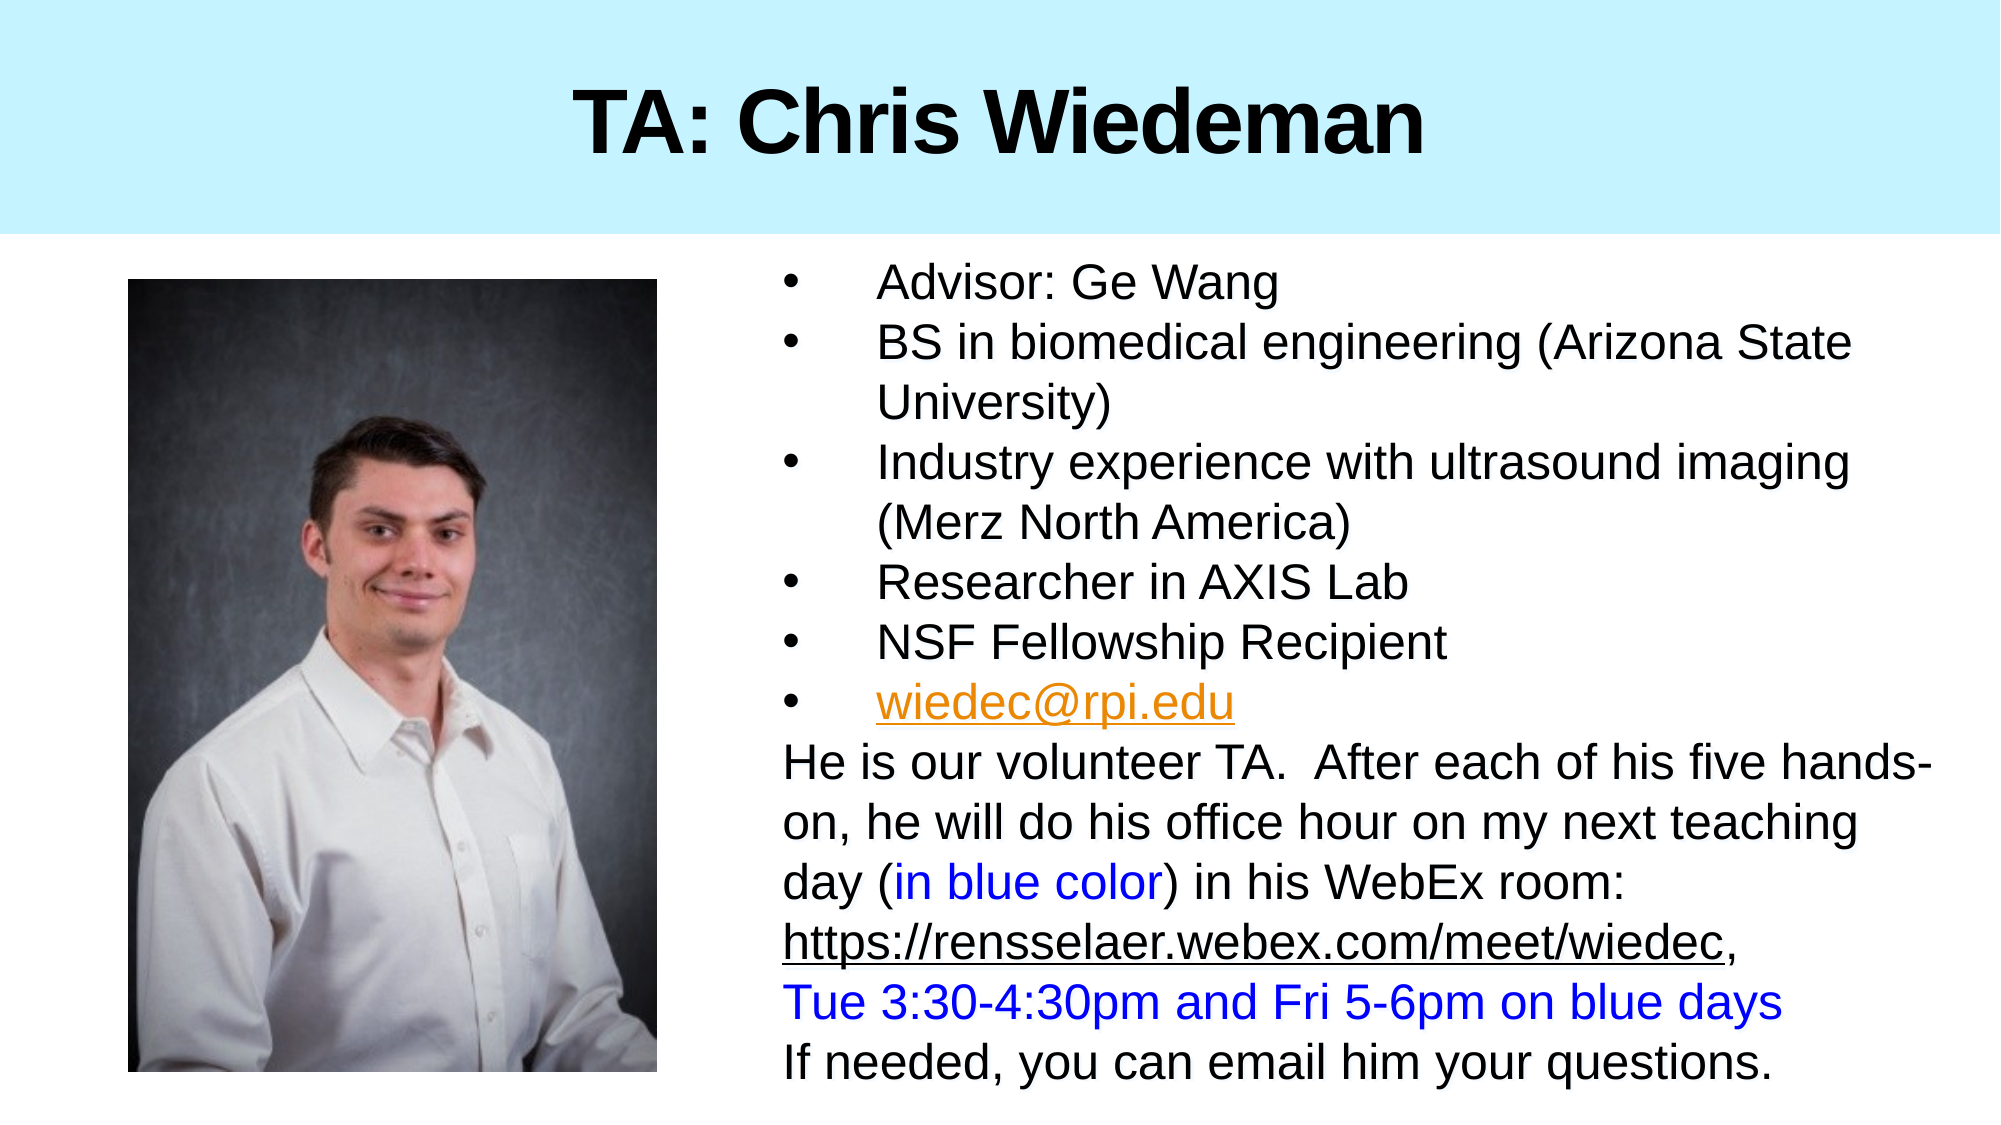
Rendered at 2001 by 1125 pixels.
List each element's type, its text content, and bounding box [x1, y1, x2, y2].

picture [127, 278, 657, 1072]
text_box Advisor: Ge Wang BS in biomedical engineering (Arizona State University) Industry experience with ultrasound imaging (Merz North America) Researcher in AXIS Lab NSF Fellowship Recipient wiedec@rpi.edu He is our volunteer TA. After each of his five hands-on, he will do his office hour on my next teaching day (in blue color) in his WebEx room: https://rensselaer.webex.com/meet/wiedec, Tue 3:30-4:30pm and Fri 5-6pm on blue days If needed, you can email him your questions. [767, 279, 1950, 1121]
title TA: Chris Wiedeman [0, 0, 2000, 234]
